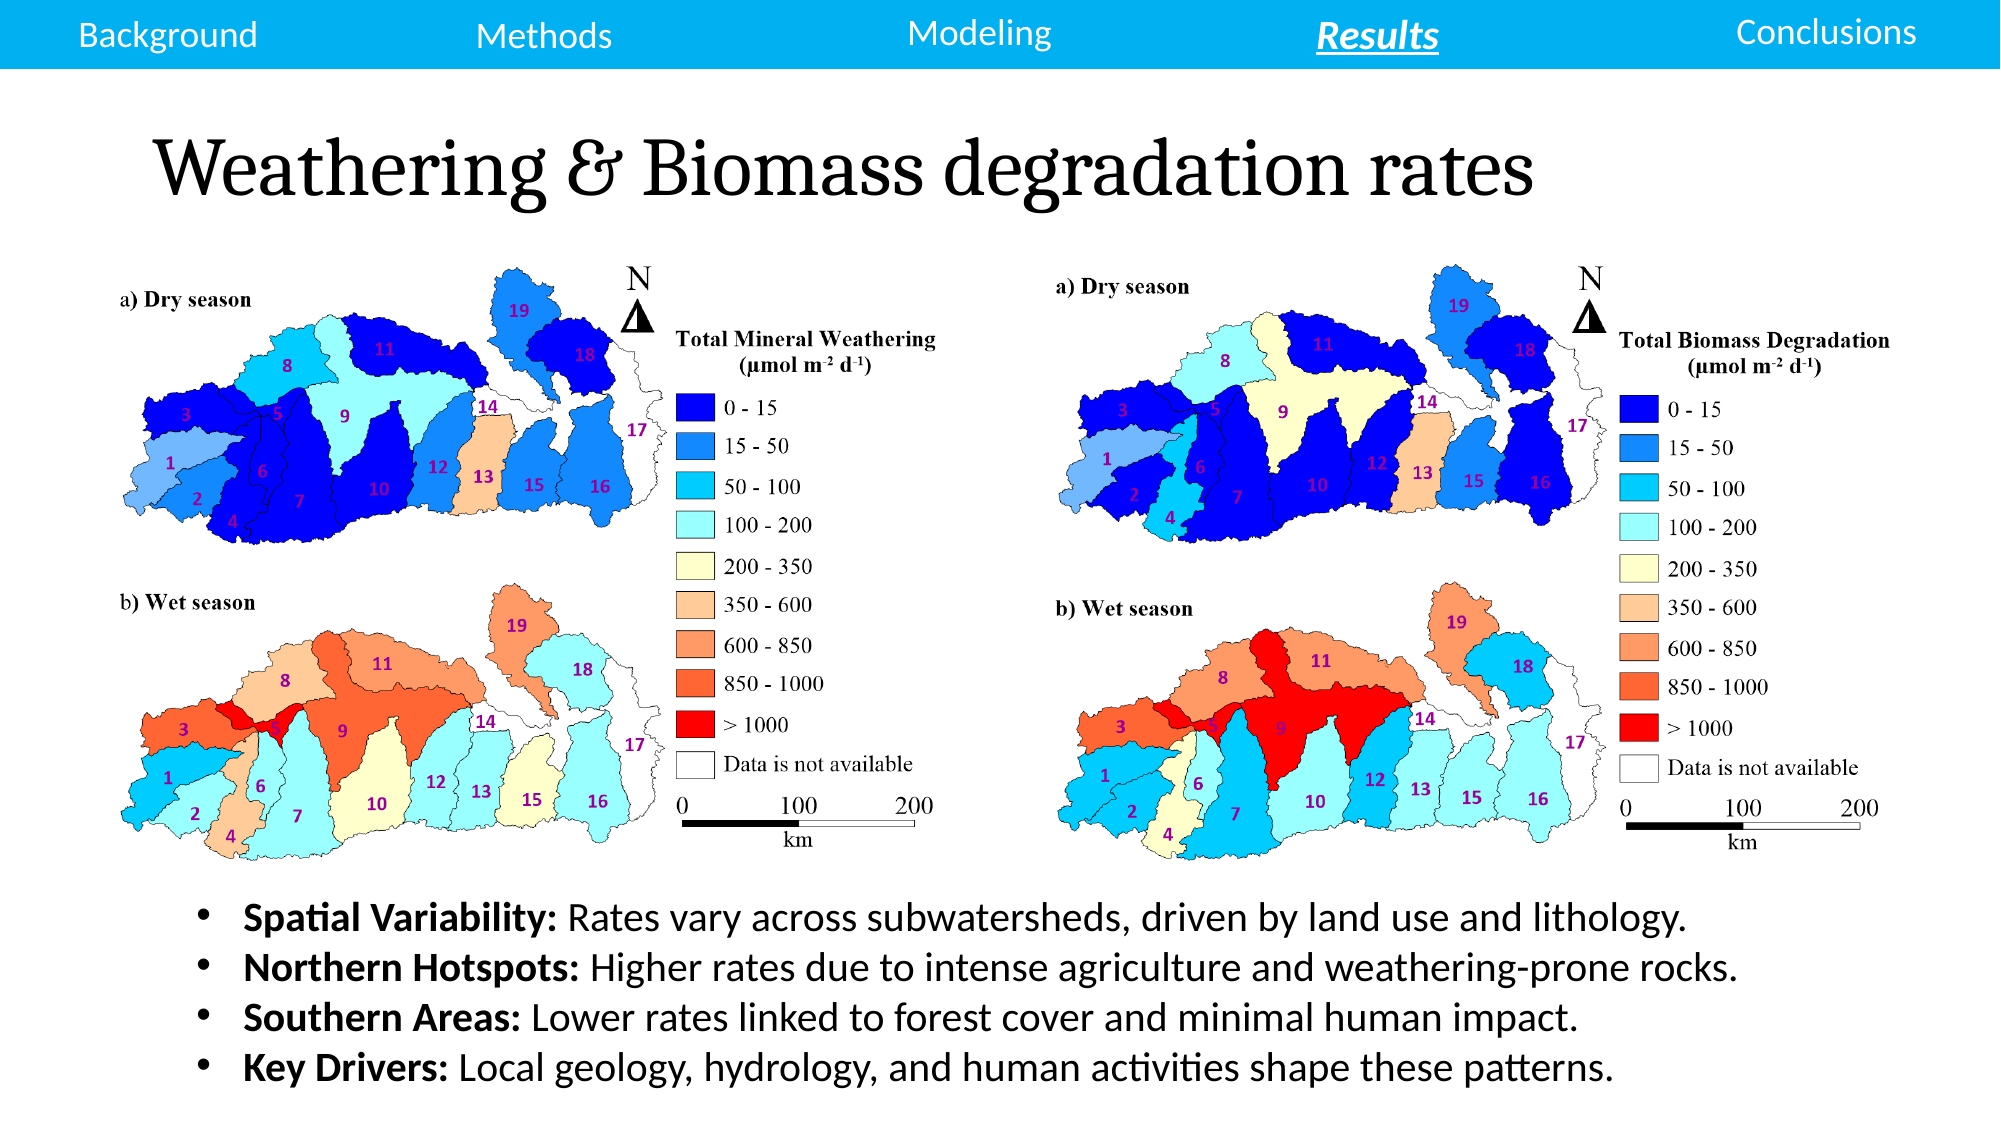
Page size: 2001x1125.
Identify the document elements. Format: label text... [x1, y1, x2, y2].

text_box Methods [460, 3, 653, 64]
picture [999, 258, 1891, 909]
title Weathering & Biomass degradation rates [137, 69, 1863, 278]
text_box Spatial Variability: Rates vary across subwatersheds, driven by land use and lithology. Northern Hotspots: Higher rates due to intense agriculture and weathering-prone rocks. Southern Areas: Lower rates linked to forest cover and minimal human impact. Key Drivers: Local geology, hydrology, and human activities shape these patterns. [181, 882, 1937, 1097]
text_box Modeling [892, 0, 1084, 60]
text_box Results [1301, 0, 1493, 65]
text_box Background [63, 3, 303, 63]
text_box [0, 0, 2000, 69]
text_box Conclusions [1721, 0, 1969, 60]
picture [63, 258, 936, 909]
